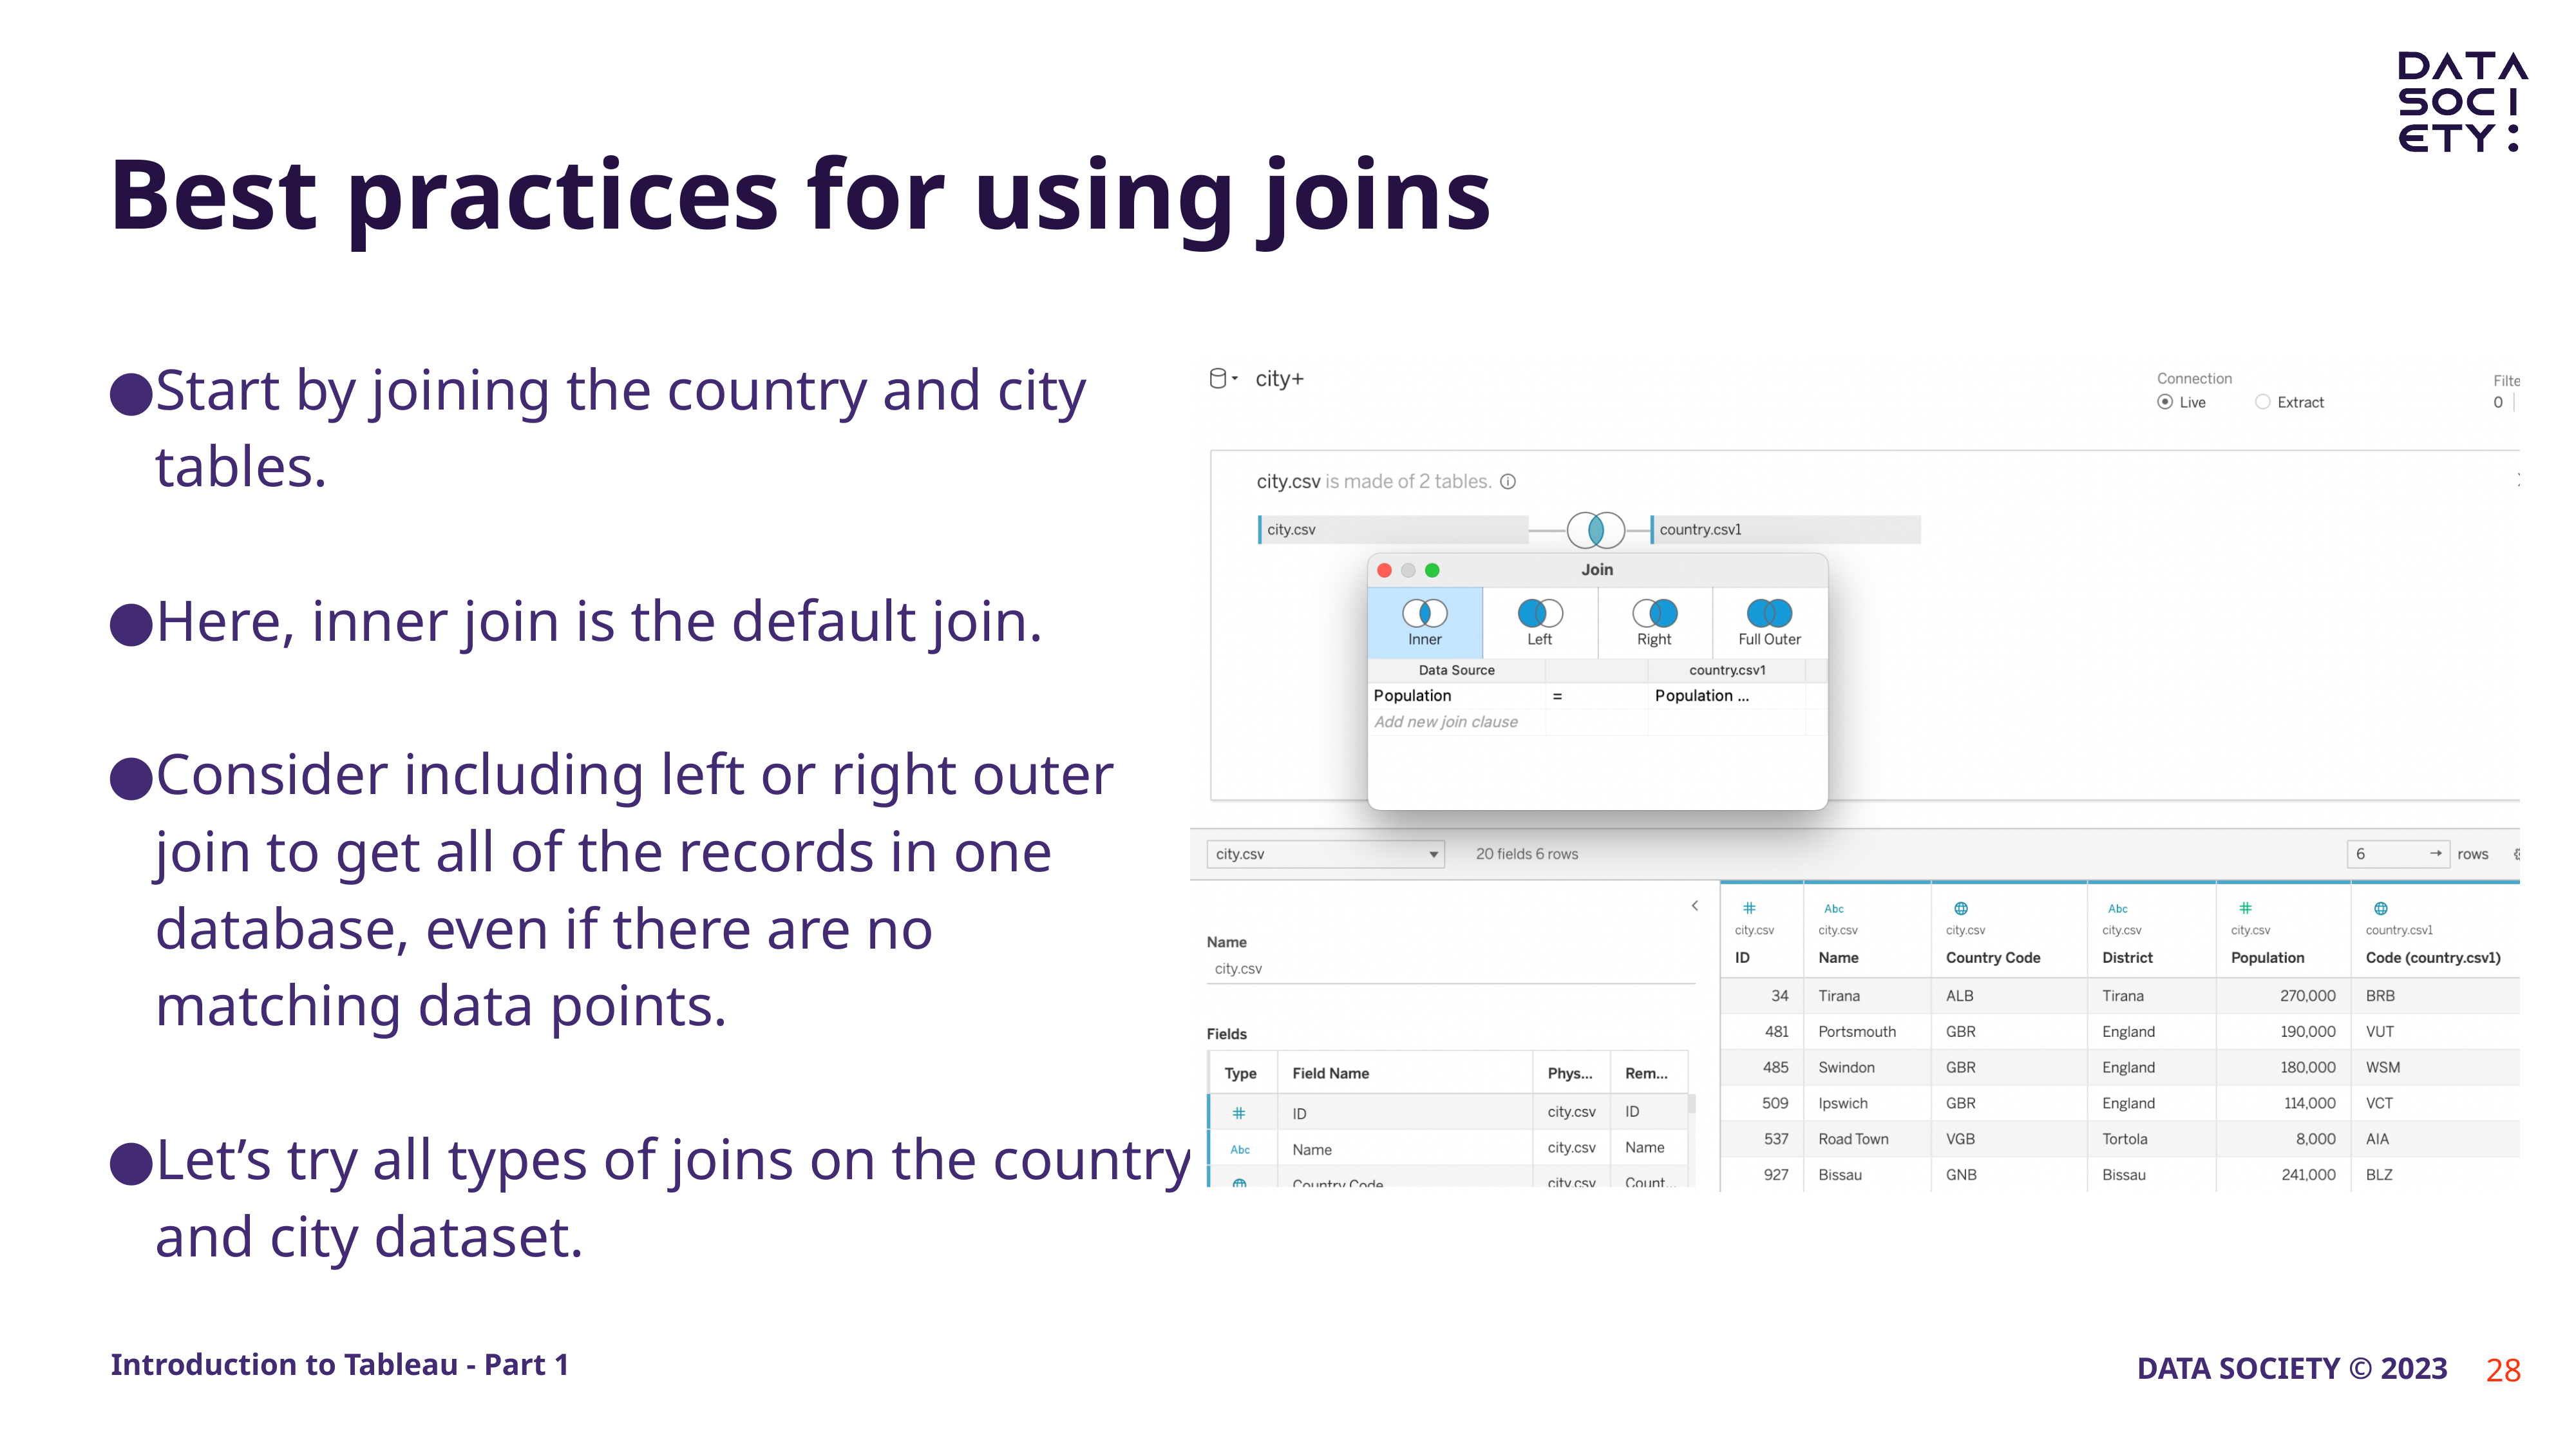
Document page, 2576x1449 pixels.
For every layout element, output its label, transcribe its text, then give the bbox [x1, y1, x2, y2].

slide_number ‹#› [2387, 1331, 2542, 1413]
picture [2399, 52, 2529, 152]
title Best practices for using joins [88, 113, 2488, 274]
list Start by joining the country and city tables. Here, inner join is the default join. Consider including left or right outer join to get all of the records in one database, even if there are no matching data points. Let’s try all types of joins on the country and city dataset. [88, 325, 1215, 1287]
picture [1190, 356, 2520, 1192]
